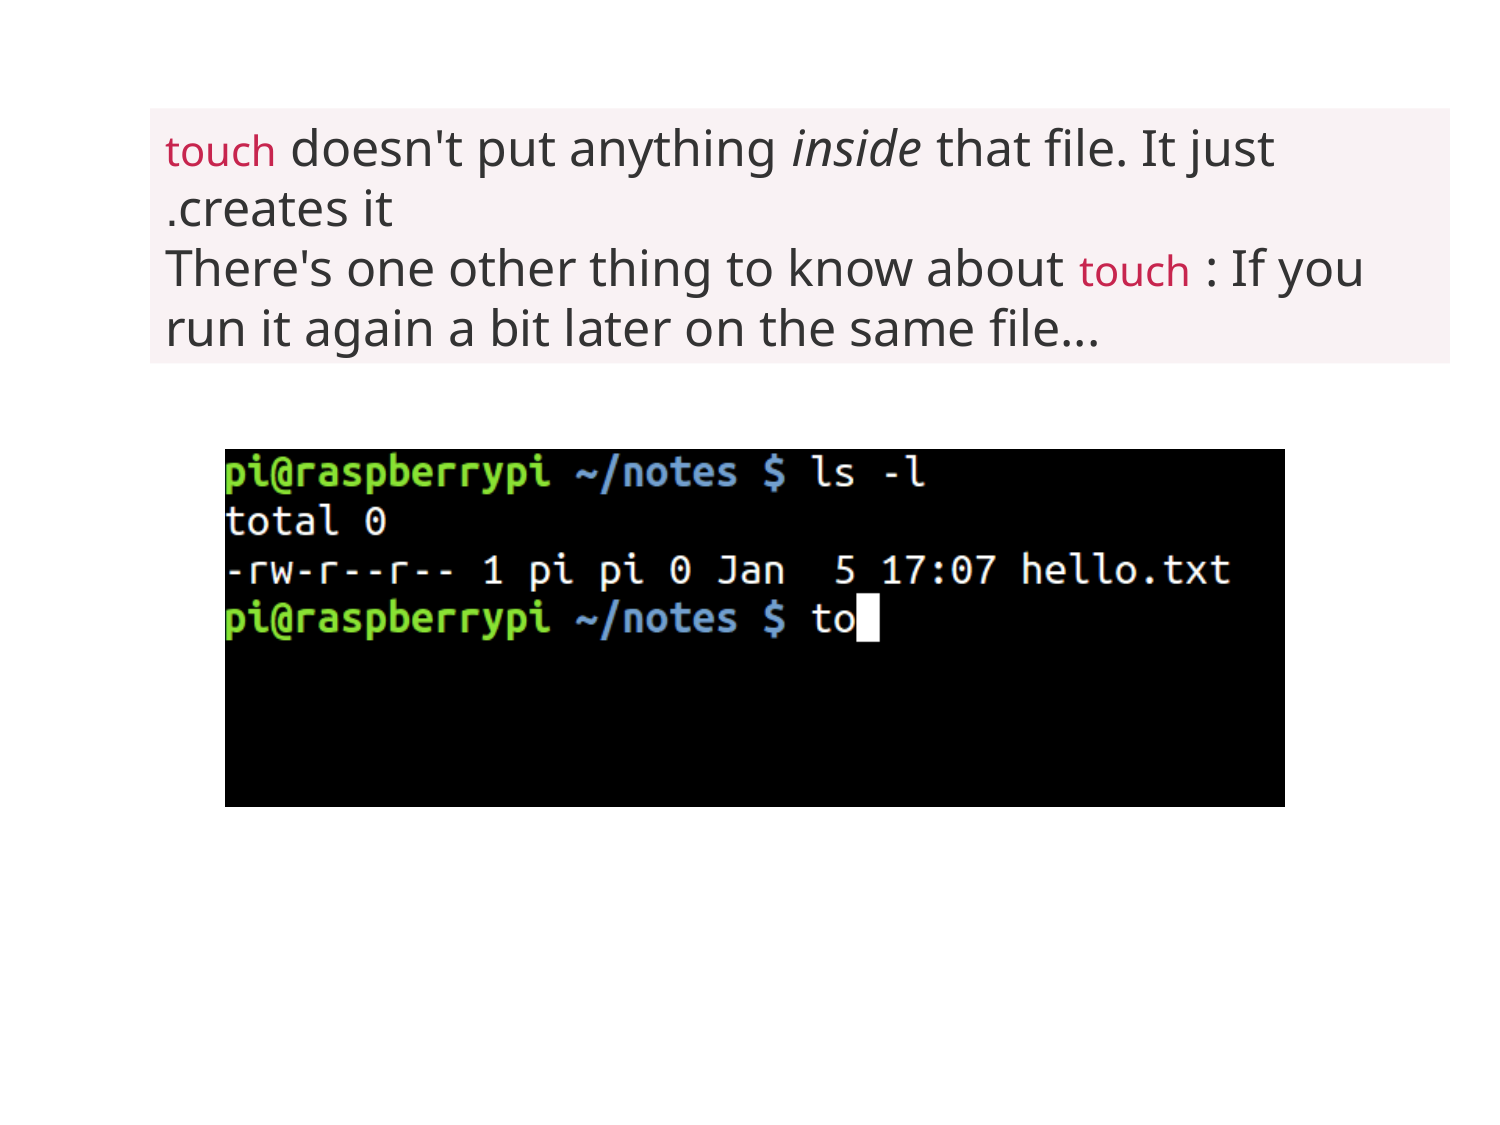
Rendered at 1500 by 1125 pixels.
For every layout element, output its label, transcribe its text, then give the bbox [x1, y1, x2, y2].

text_box touch doesn't put anything inside that file. It just creates it. There's one other thing to know about touch : If you run it again a bit later on the same file... [150, 108, 1450, 364]
picture [224, 449, 1285, 807]
